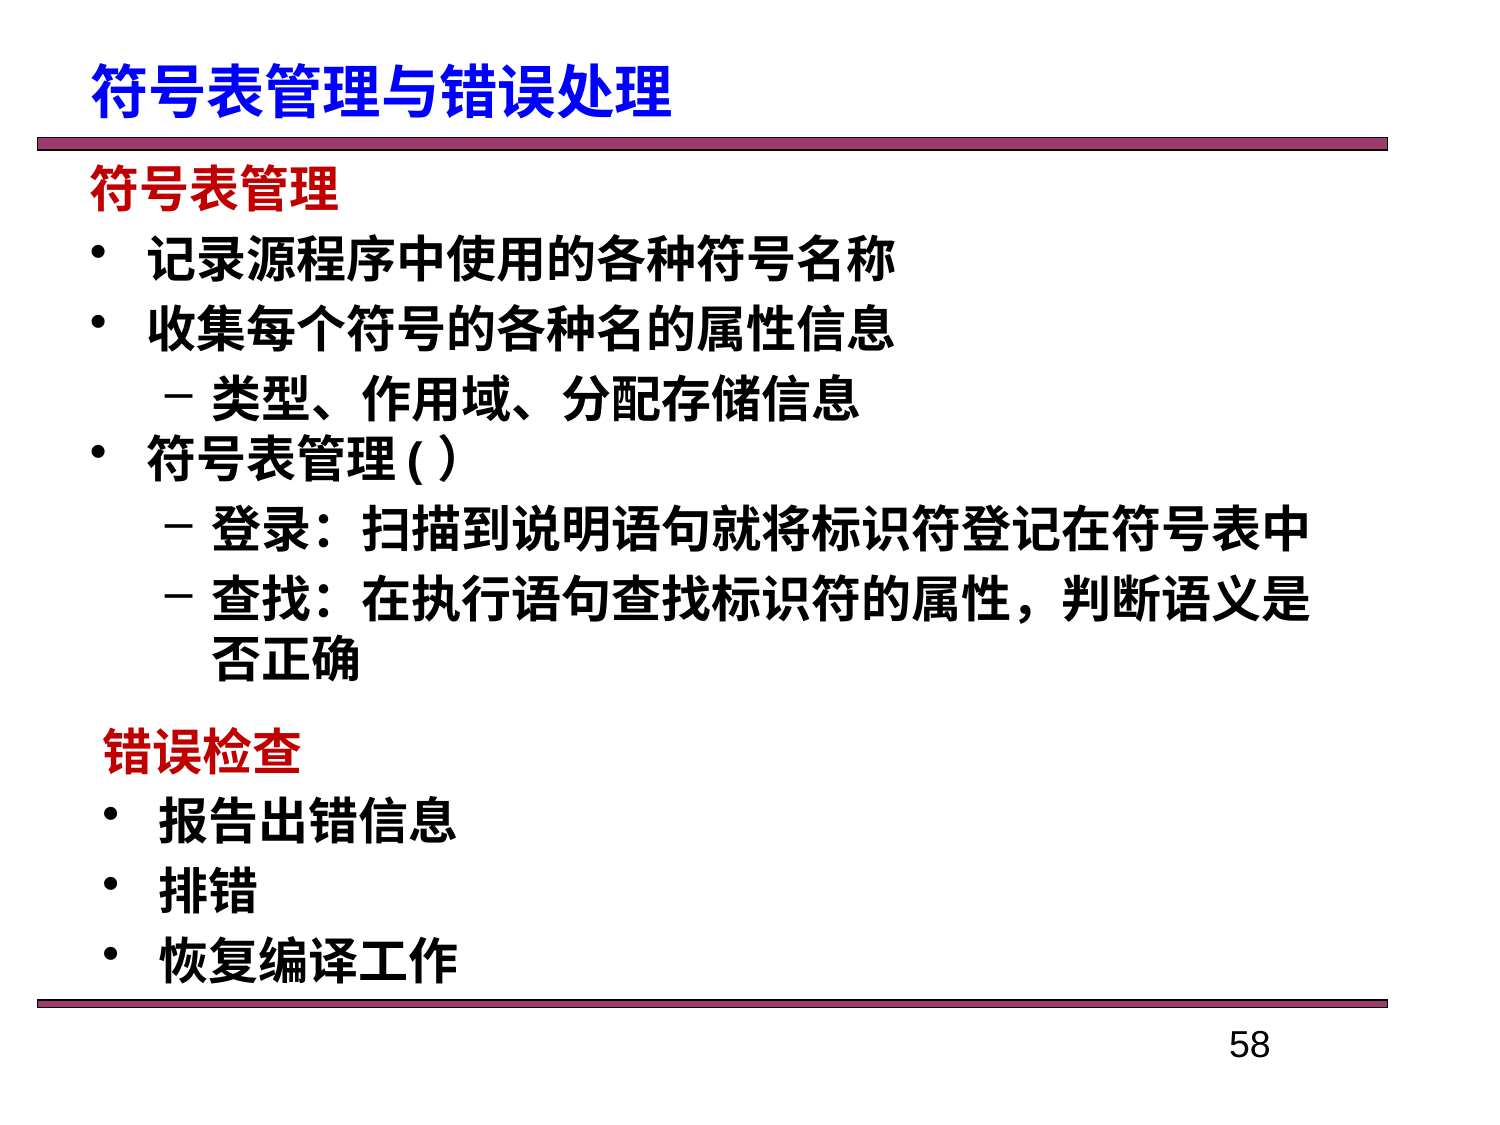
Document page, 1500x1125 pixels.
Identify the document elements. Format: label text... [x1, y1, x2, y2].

text_box 58 [1074, 1012, 1425, 1075]
text_box 符号表管理与错误处理 [74, 62, 1425, 118]
list 符号表管理 记录源程序中使用的各种符号名称 收集每个符号的各种名的属性信息 类型、作用域、分配存储信息 符号表管理(） 登录：扫描到说明语句就将标识符登记在符号表中 查找：在执行语句查找标识符的属性，判断语义是否正确 [75, 149, 1375, 658]
text_box 错误检查 报告出错信息 排错 恢复编译工作 [87, 712, 1338, 1050]
